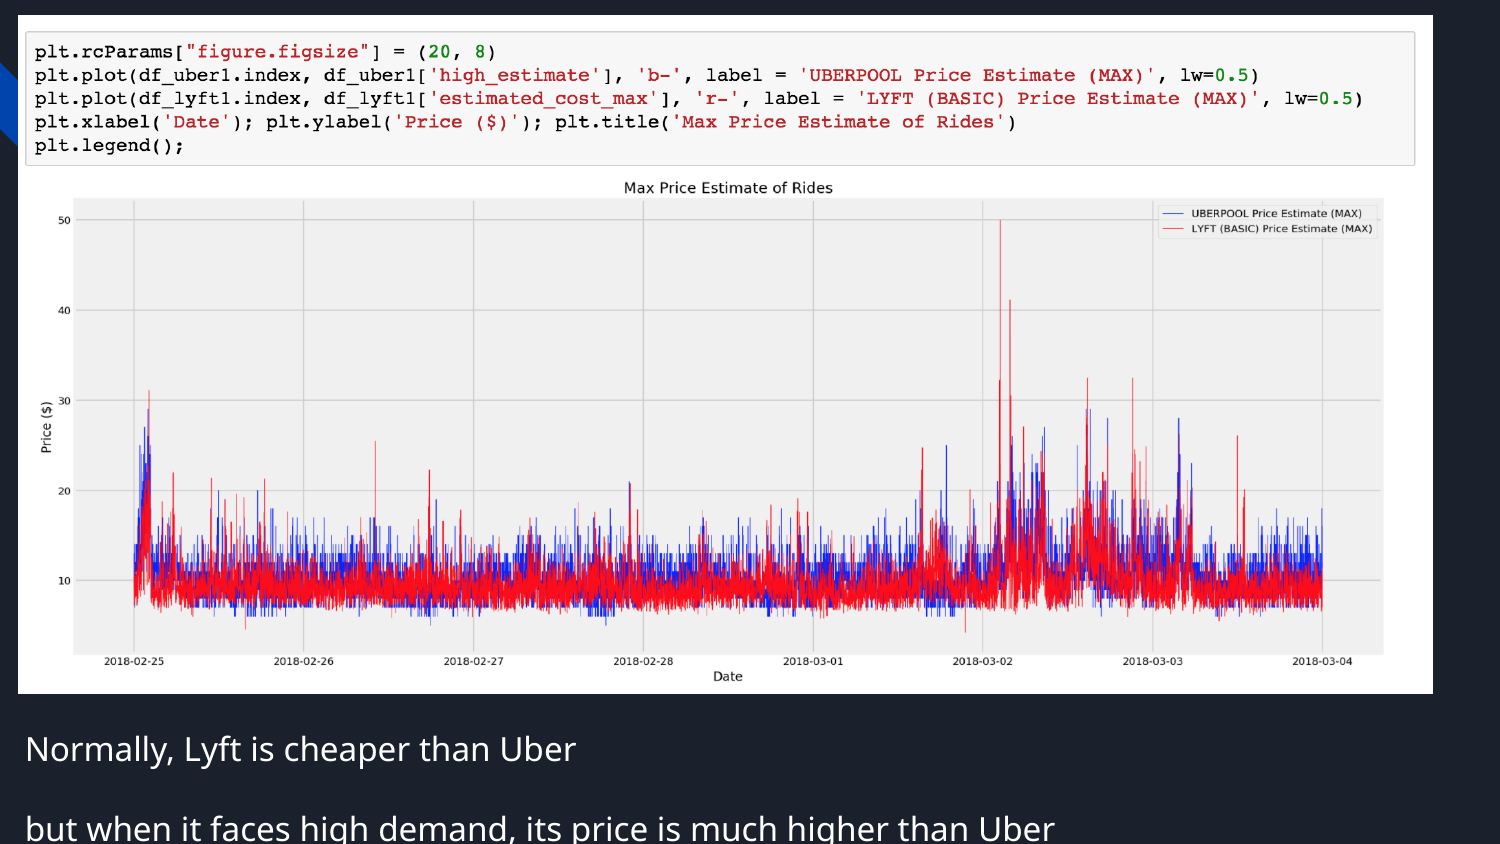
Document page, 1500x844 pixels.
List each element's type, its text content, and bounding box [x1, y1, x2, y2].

picture [18, 14, 1434, 694]
text_box Normally, Lyft is cheaper than Uber but when it faces high demand, its price is much higher than Uber [9, 712, 1473, 844]
